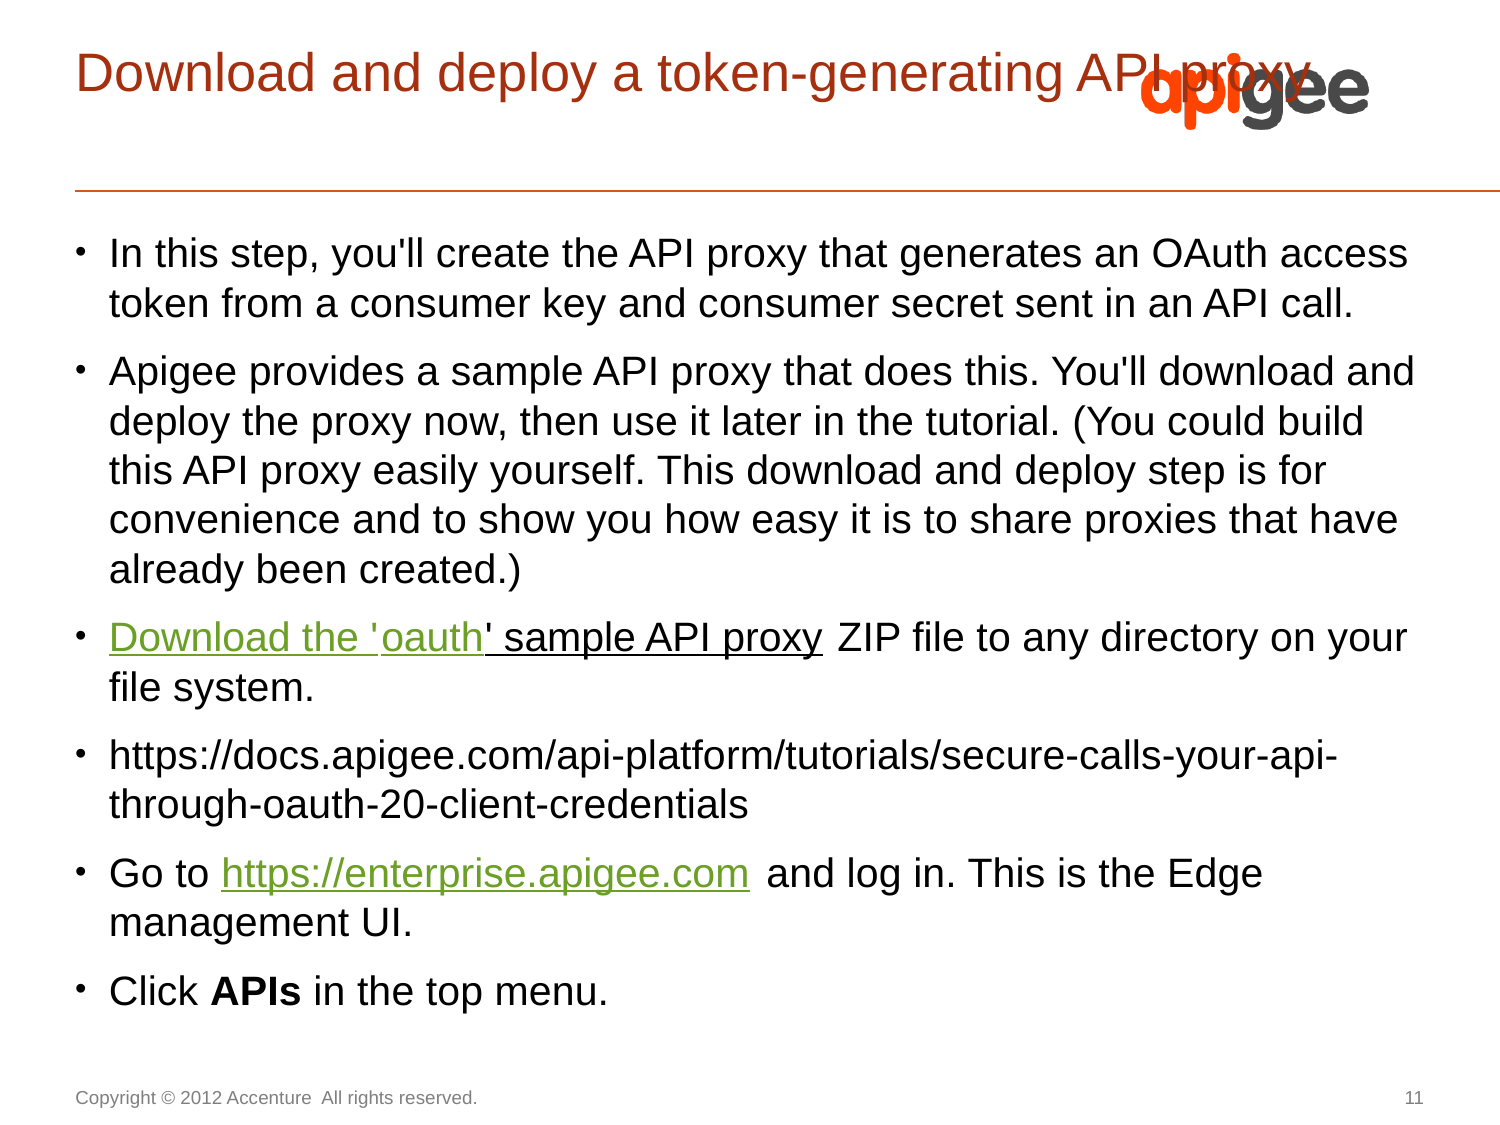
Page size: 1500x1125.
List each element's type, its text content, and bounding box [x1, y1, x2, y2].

list In this step, you'll create the API proxy that generates an OAuth access token from a consumer key and consumer secret sent in an API call. Apigee provides a sample API proxy that does this. You'll download and deploy the proxy now, then use it later in the tutorial. (You could build this API proxy easily yourself. This download and deploy step is for convenience and to show you how easy it is to share proxies that have already been created.) Download the 'oauth' sample API proxy ZIP file to any directory on your file system. https://docs.apigee.com/api-platform/tutorials/secure-calls-your-api-through-oauth-20-client-credentials Go to https://enterprise.apigee.com and log in. This is the Edge management UI. Click APIs in the top menu. [75, 226, 1425, 1018]
title Download and deploy a token-generating API proxy [75, 27, 1422, 157]
